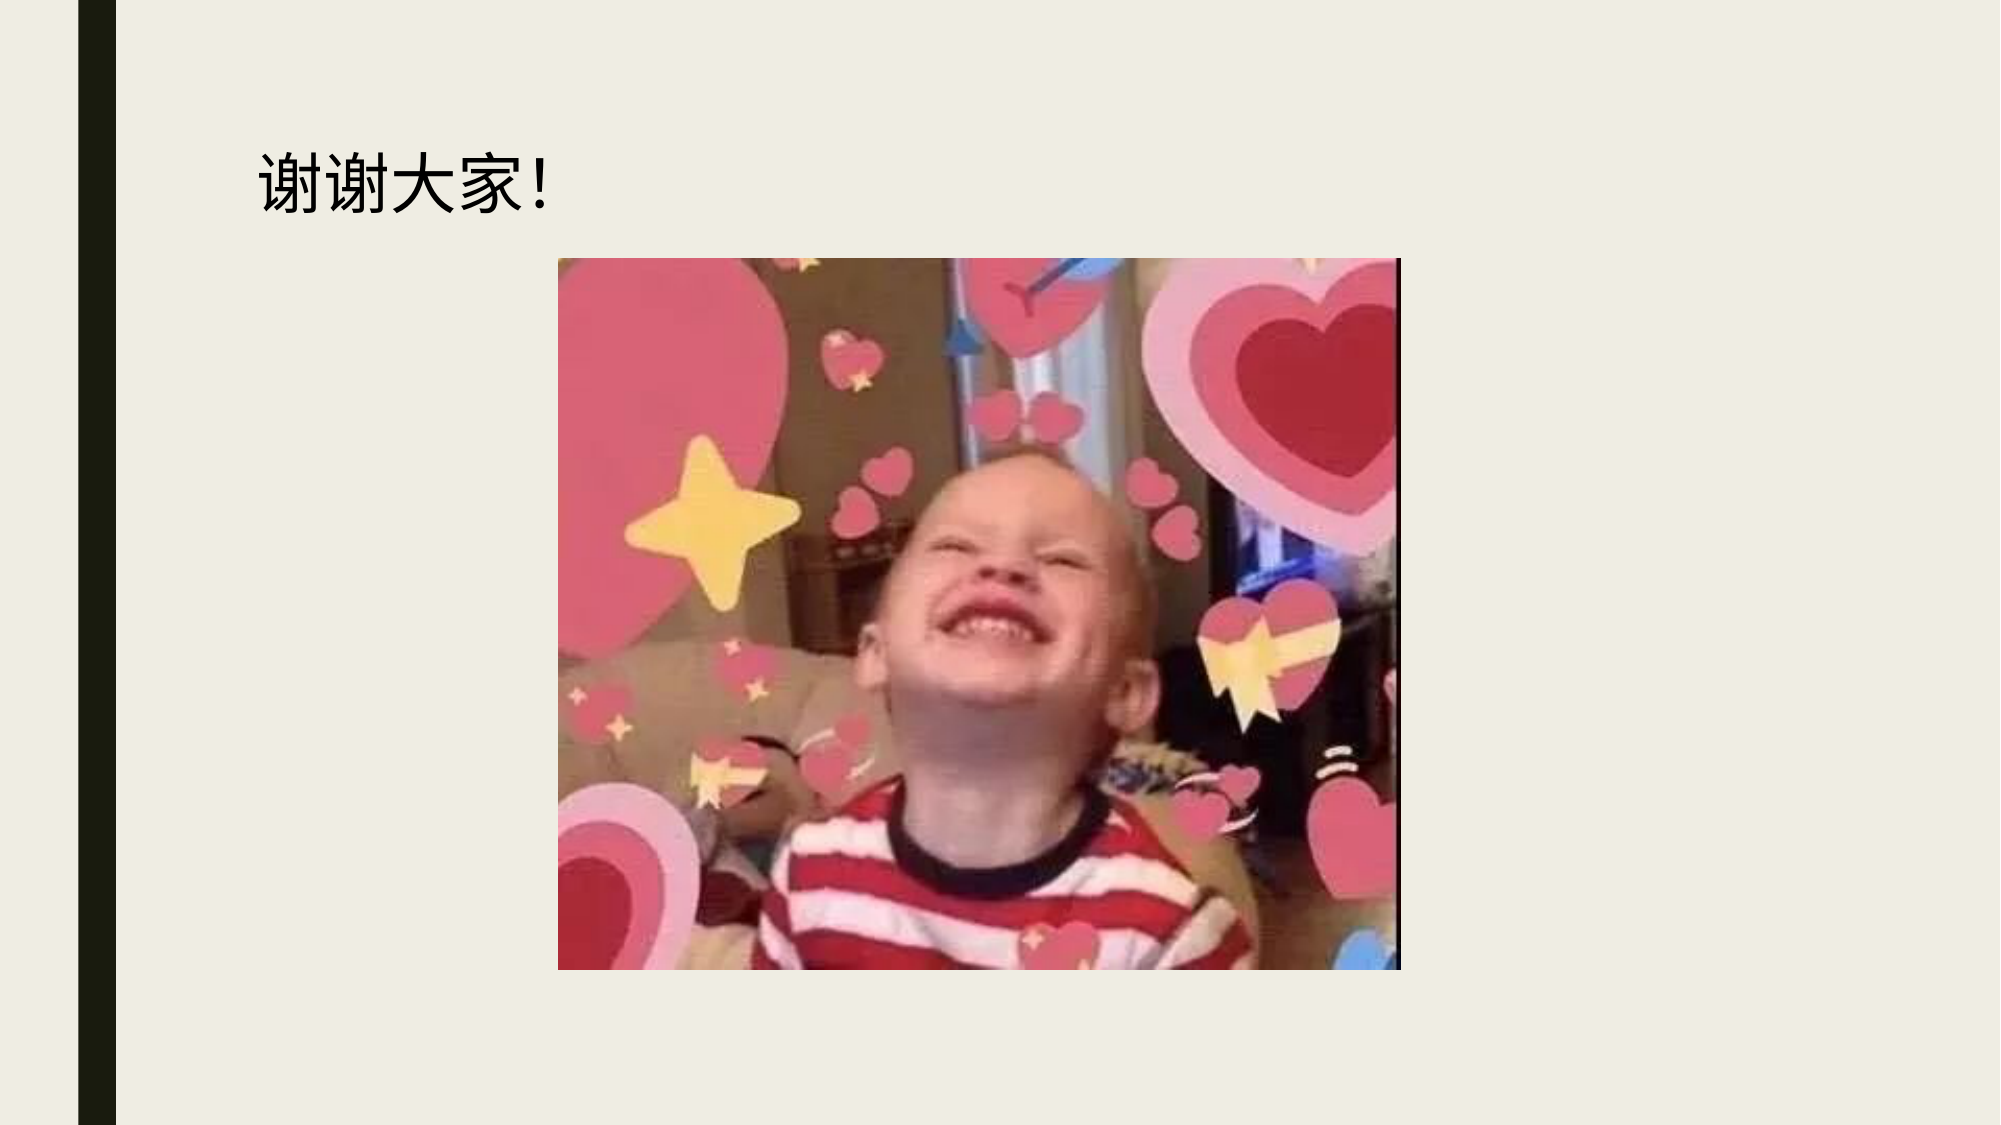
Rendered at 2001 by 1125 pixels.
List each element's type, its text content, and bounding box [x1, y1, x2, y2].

picture [558, 258, 1401, 970]
text_box 谢谢大家！ [242, 134, 606, 230]
